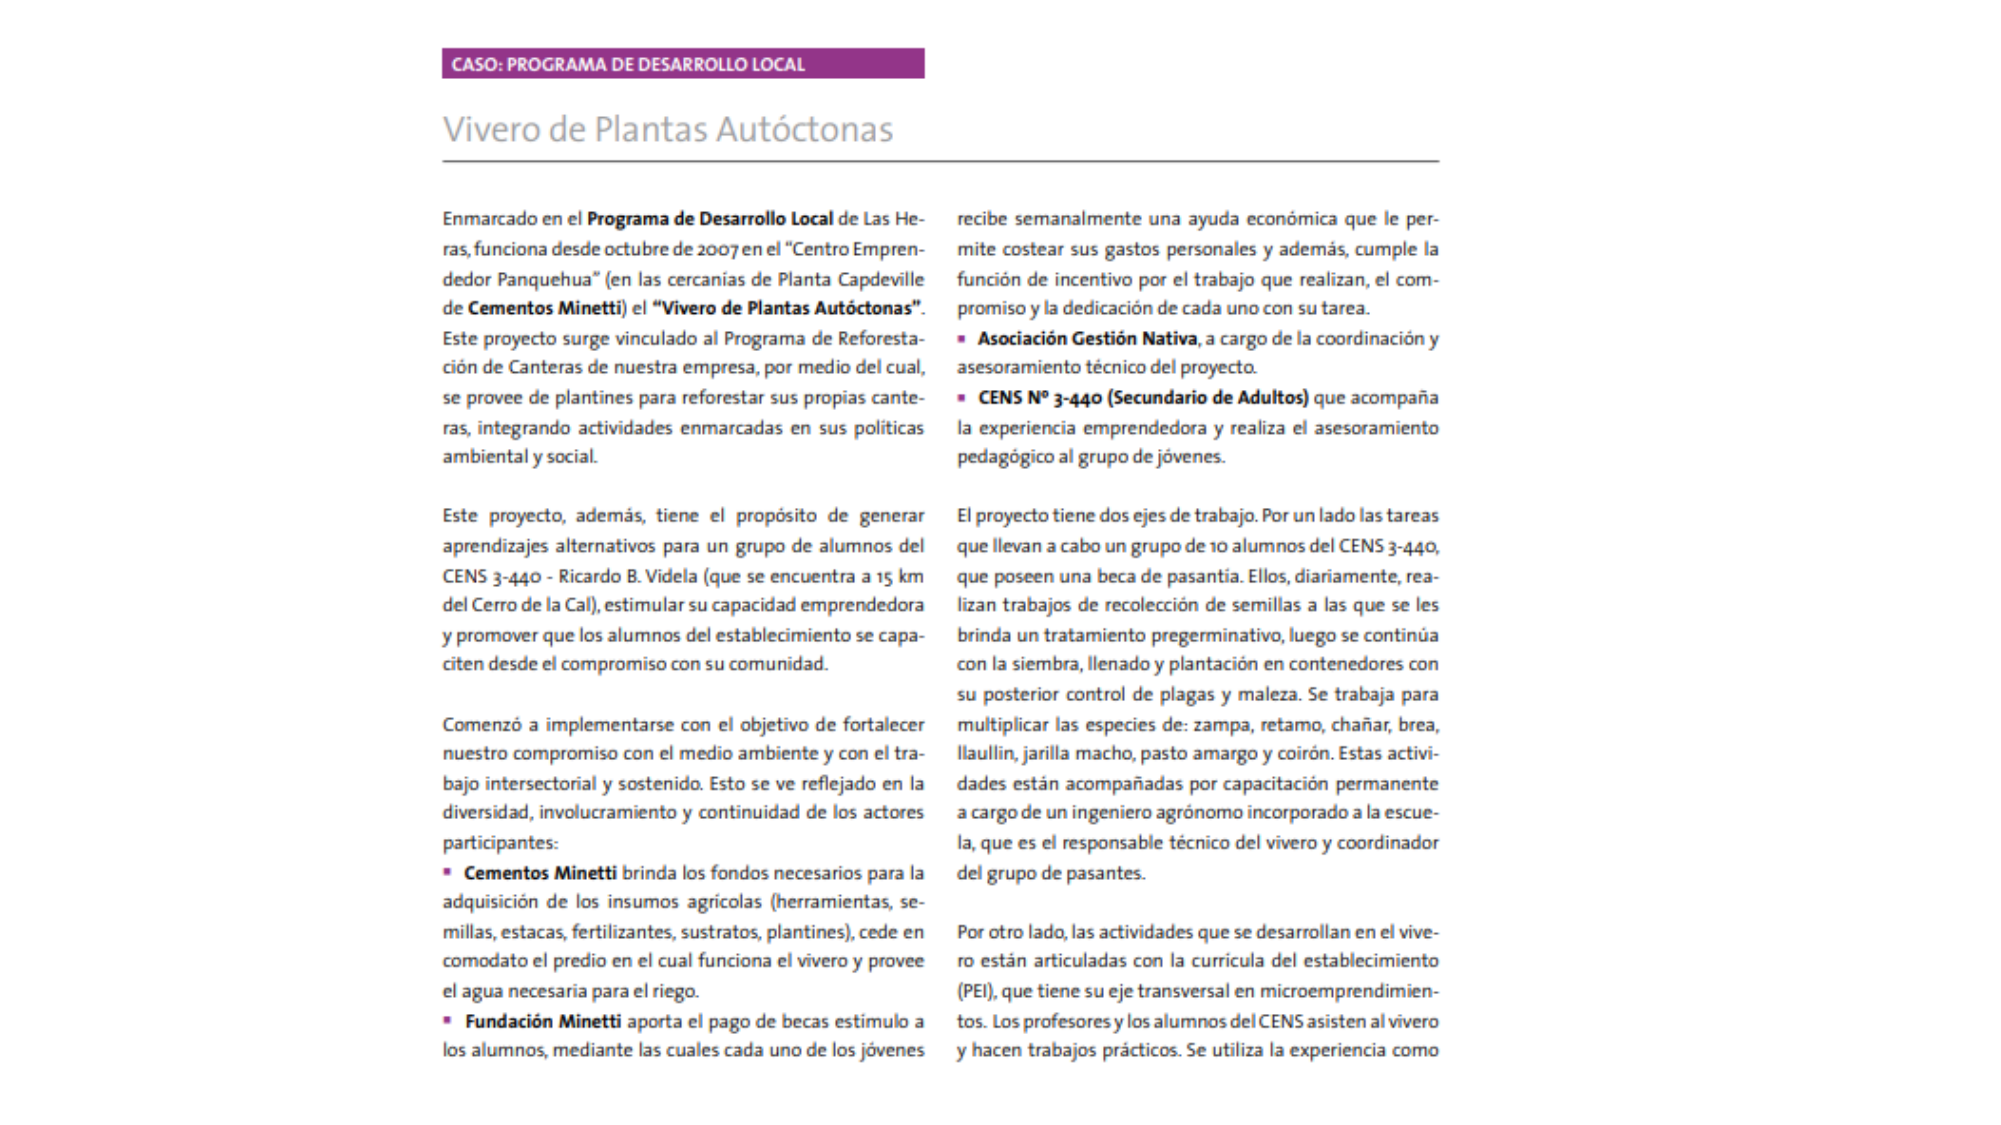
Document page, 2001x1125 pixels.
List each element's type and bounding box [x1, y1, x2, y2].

picture [407, 21, 1479, 1102]
